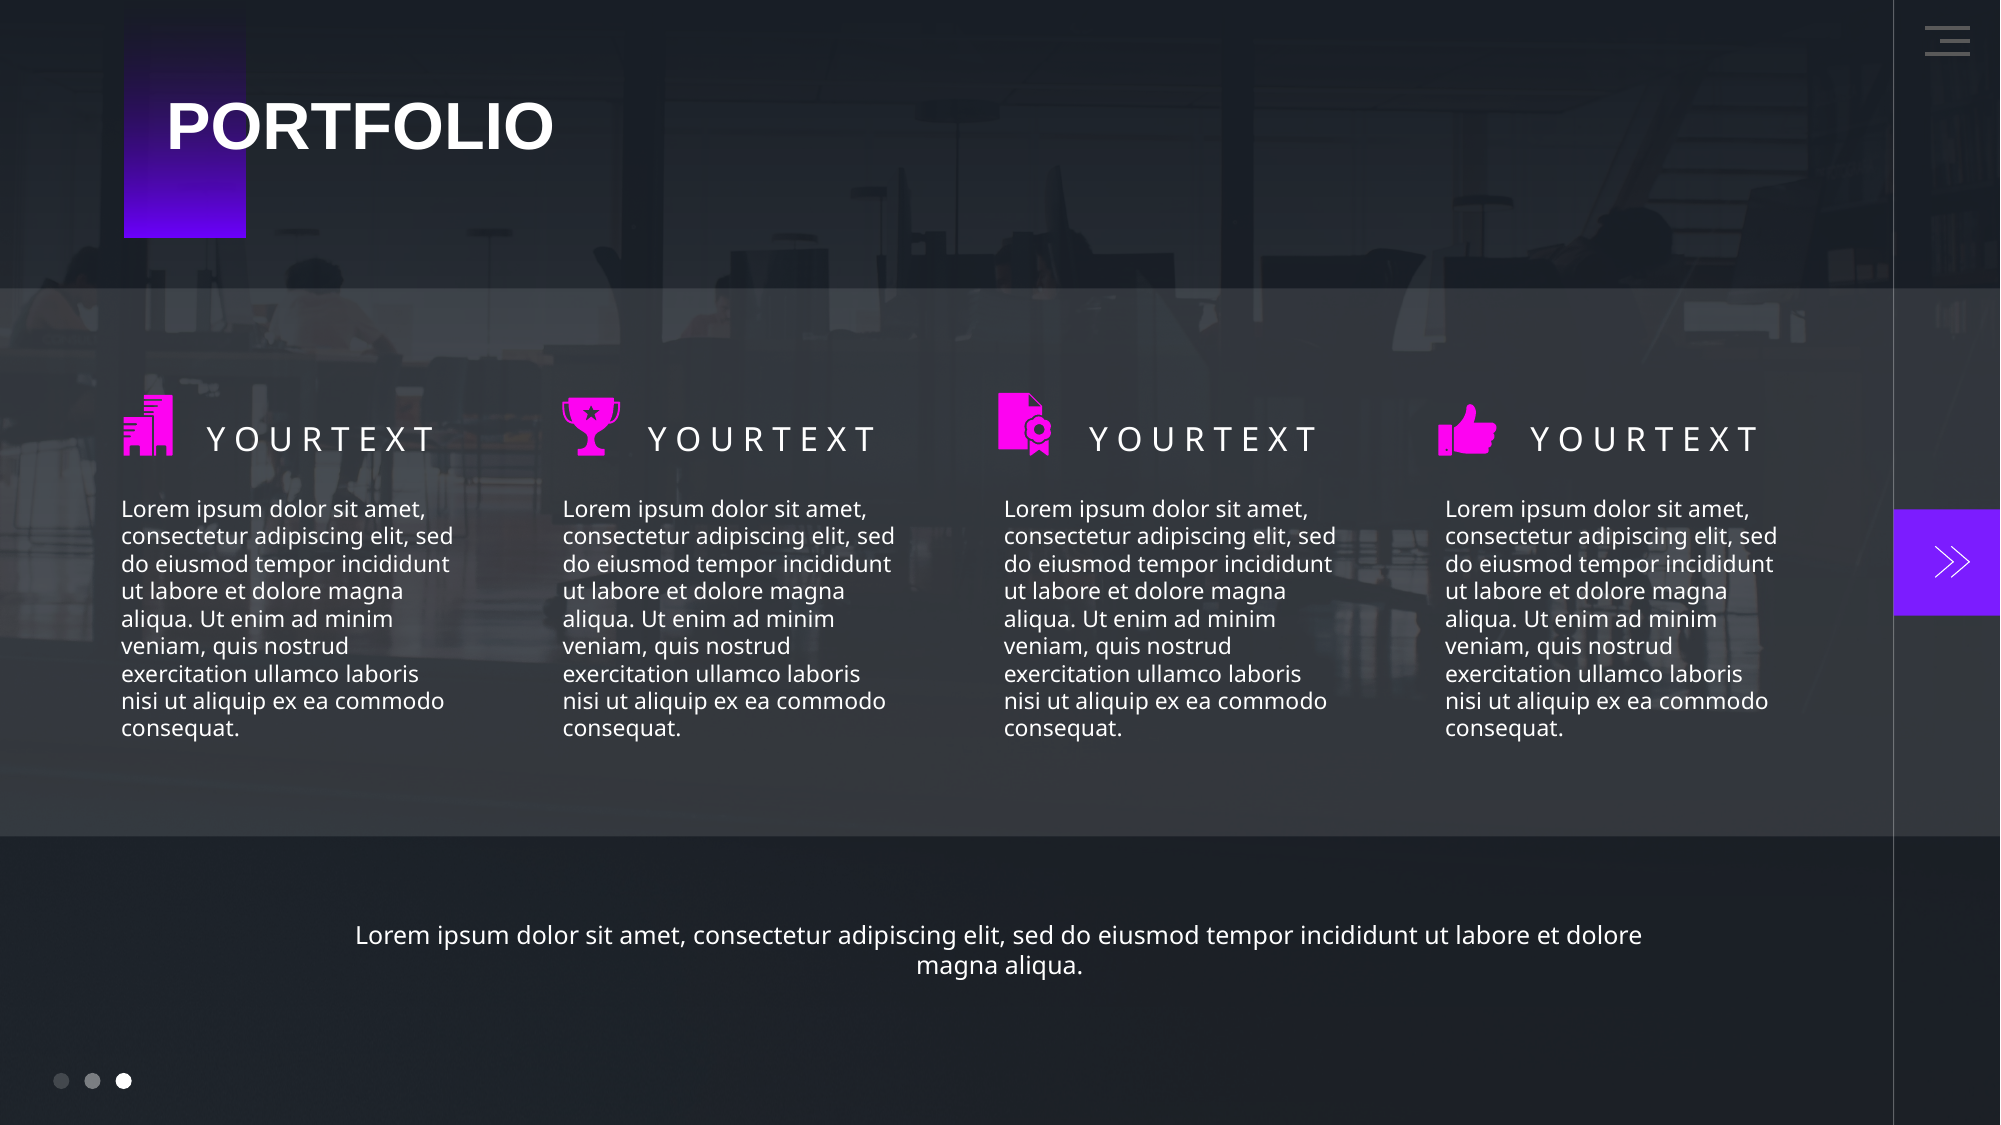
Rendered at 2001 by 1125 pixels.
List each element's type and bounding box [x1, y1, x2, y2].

text_box [547, 411, 918, 752]
text_box [1925, 27, 1970, 55]
text_box [998, 392, 1051, 456]
picture [0, 0, 1893, 1125]
text_box [1951, 546, 1970, 578]
text_box [106, 411, 477, 752]
text_box [1430, 411, 1800, 752]
text_box [1935, 546, 1951, 578]
text_box [1438, 404, 1497, 456]
text_box [988, 411, 1359, 752]
text_box [123, 394, 173, 456]
picture [1894, 0, 2000, 1125]
